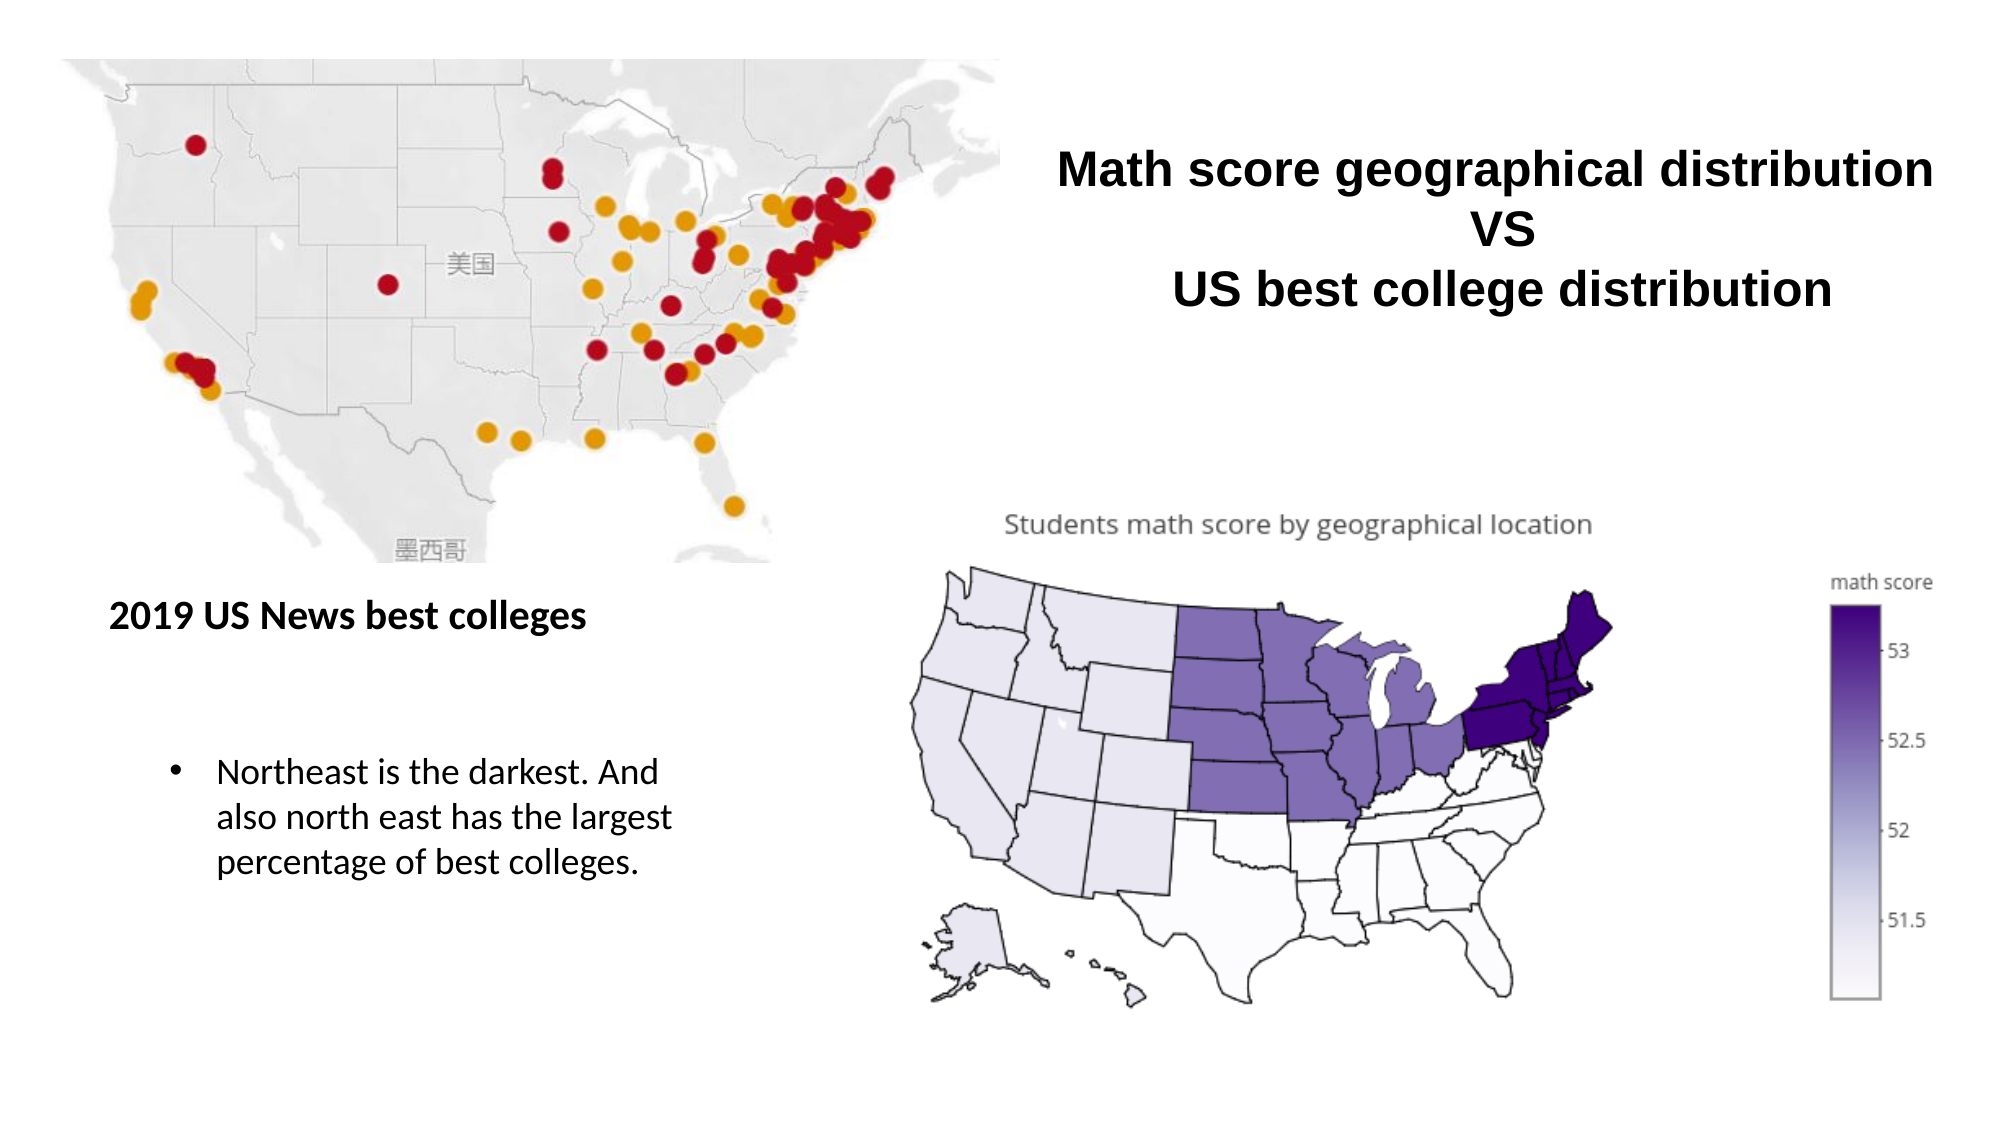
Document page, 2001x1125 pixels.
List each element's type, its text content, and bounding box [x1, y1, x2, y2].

text_box Northeast is the darkest. And also north east has the largest percentage of best colleges. [154, 739, 743, 892]
text_box 2019 US News best colleges [93, 580, 684, 646]
picture [13, 59, 1967, 1081]
text_box Math score geographical distribution VS US best college distribution [1039, 121, 1967, 452]
